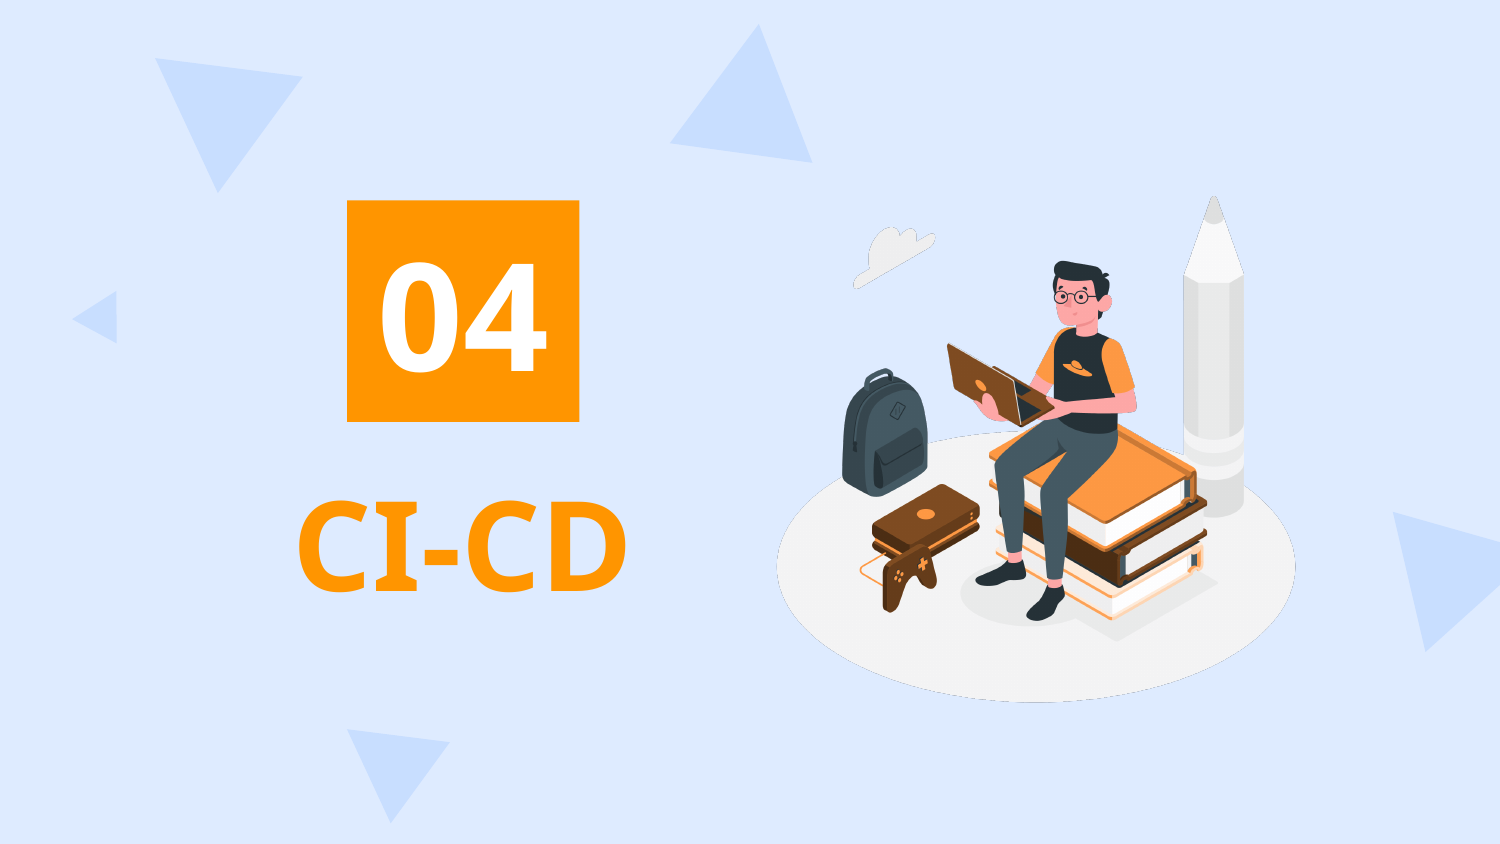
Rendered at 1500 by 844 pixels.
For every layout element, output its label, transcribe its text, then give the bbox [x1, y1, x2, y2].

picture [734, 155, 1338, 759]
title CI-CD [116, 457, 729, 627]
title 04 [347, 200, 580, 422]
